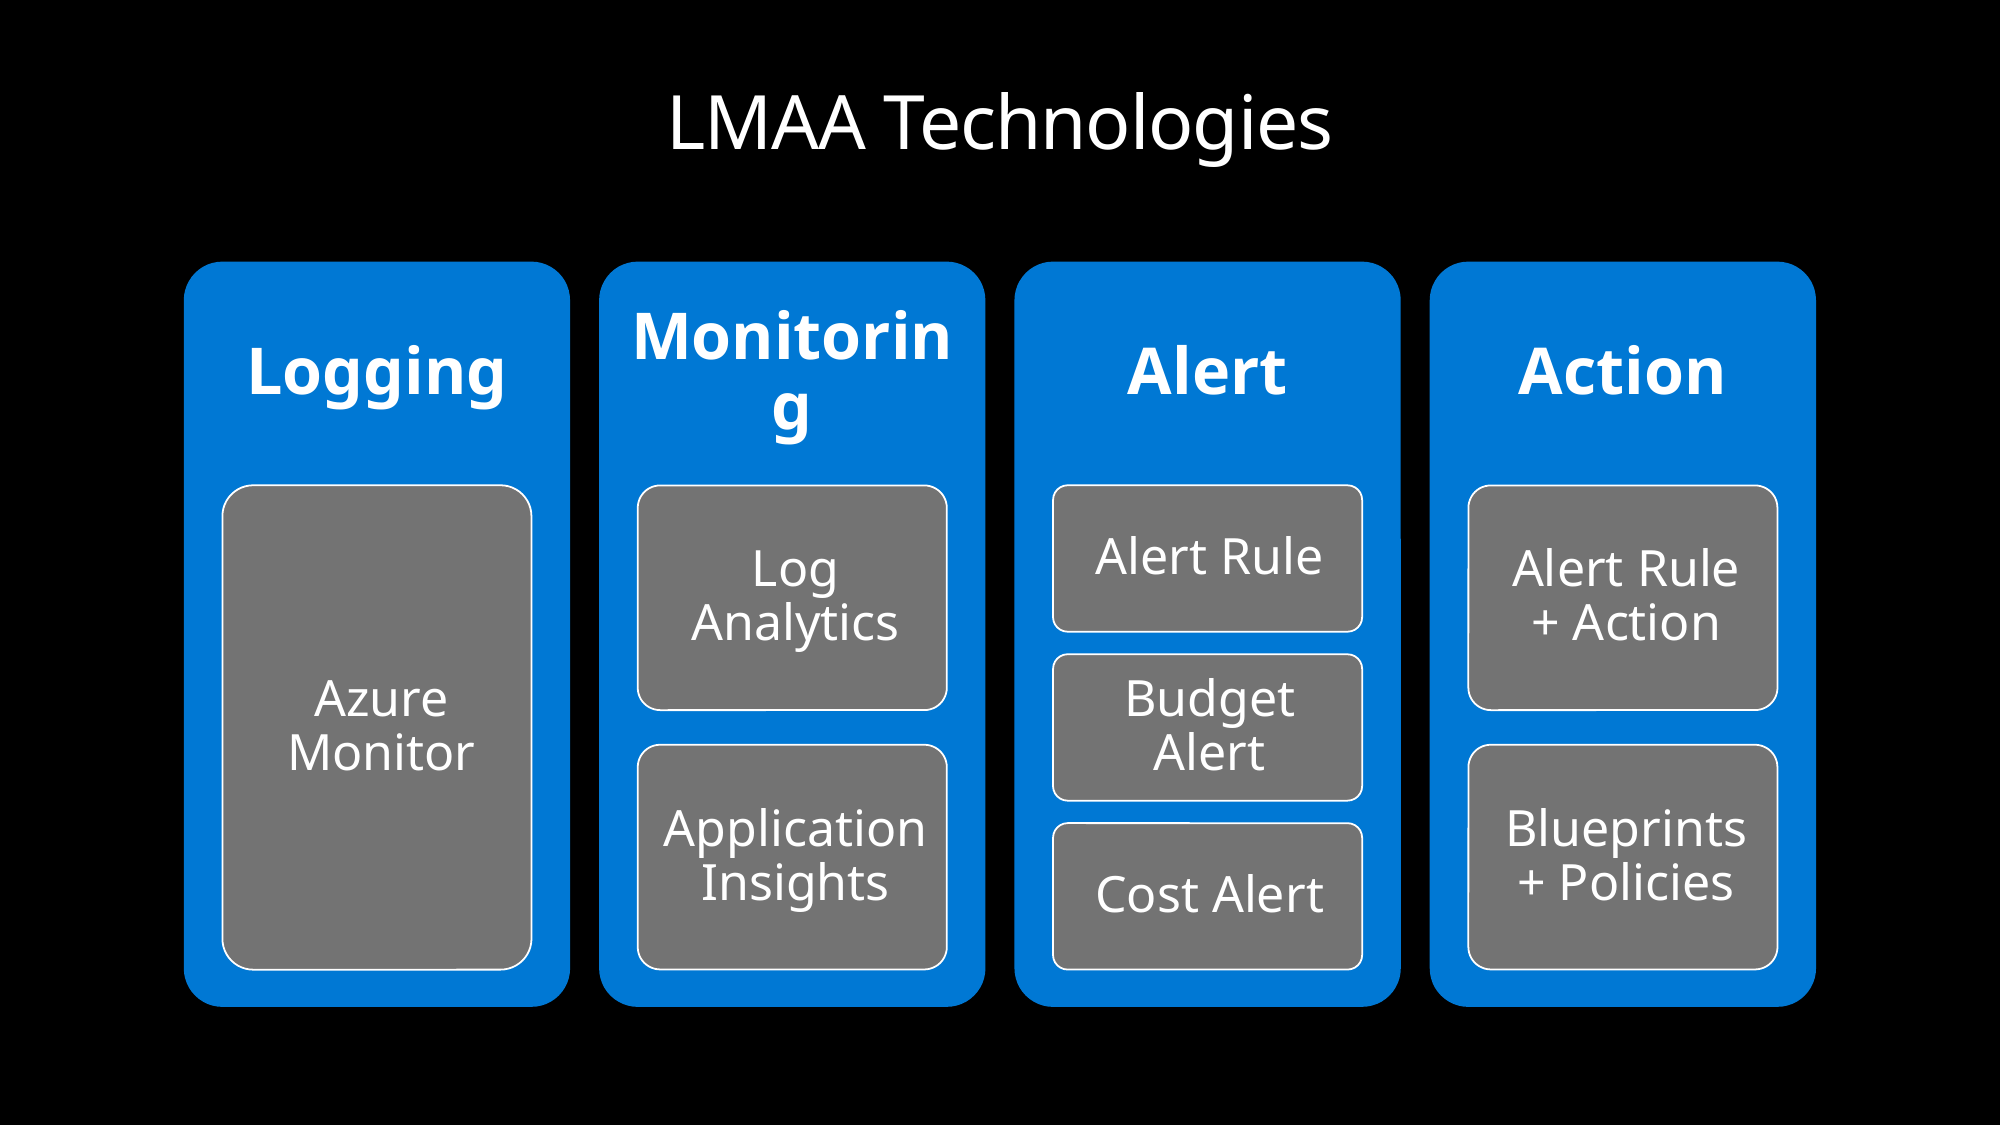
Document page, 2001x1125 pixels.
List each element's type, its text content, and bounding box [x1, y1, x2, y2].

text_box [183, 261, 1817, 1008]
title LMAA Technologies [96, 75, 1904, 166]
